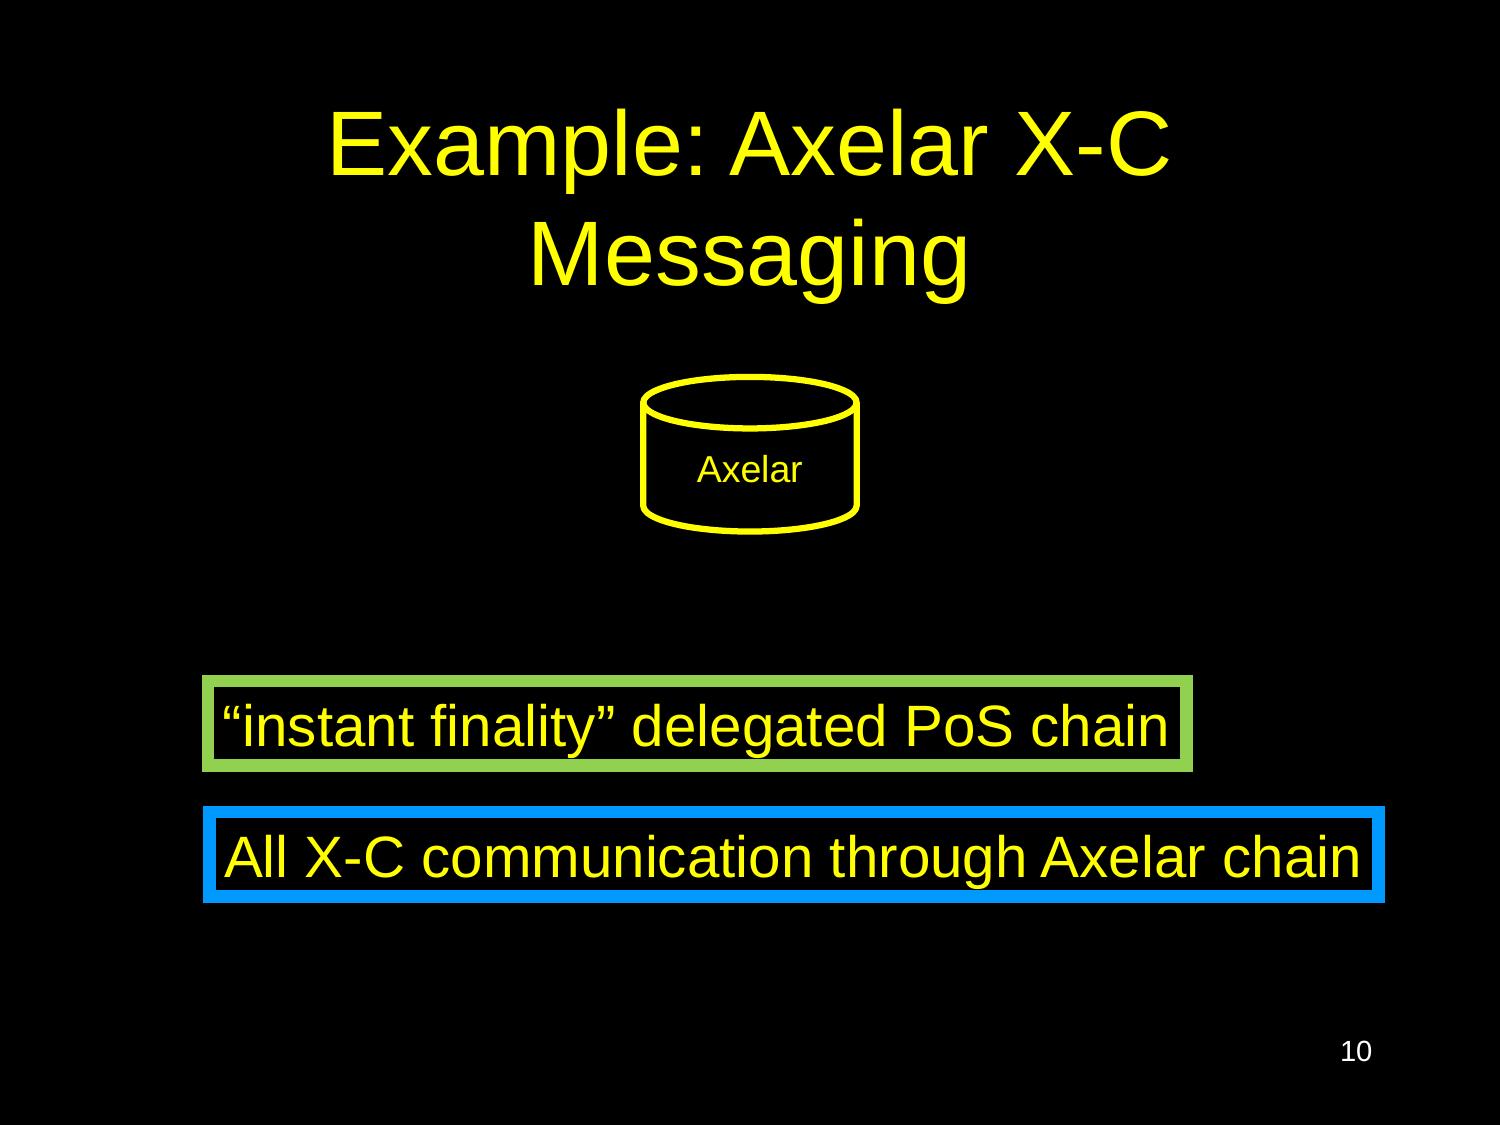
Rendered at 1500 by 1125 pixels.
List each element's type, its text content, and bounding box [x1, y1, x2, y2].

text_box “instant finality” delegated PoS chain [208, 680, 1187, 766]
slide_number 10 [1074, 1024, 1388, 1101]
title Example: Axelar X-C Messaging [112, 99, 1388, 288]
text_box All X-C communication through Axelar chain [209, 811, 1379, 897]
text_box Axelar [641, 374, 859, 534]
